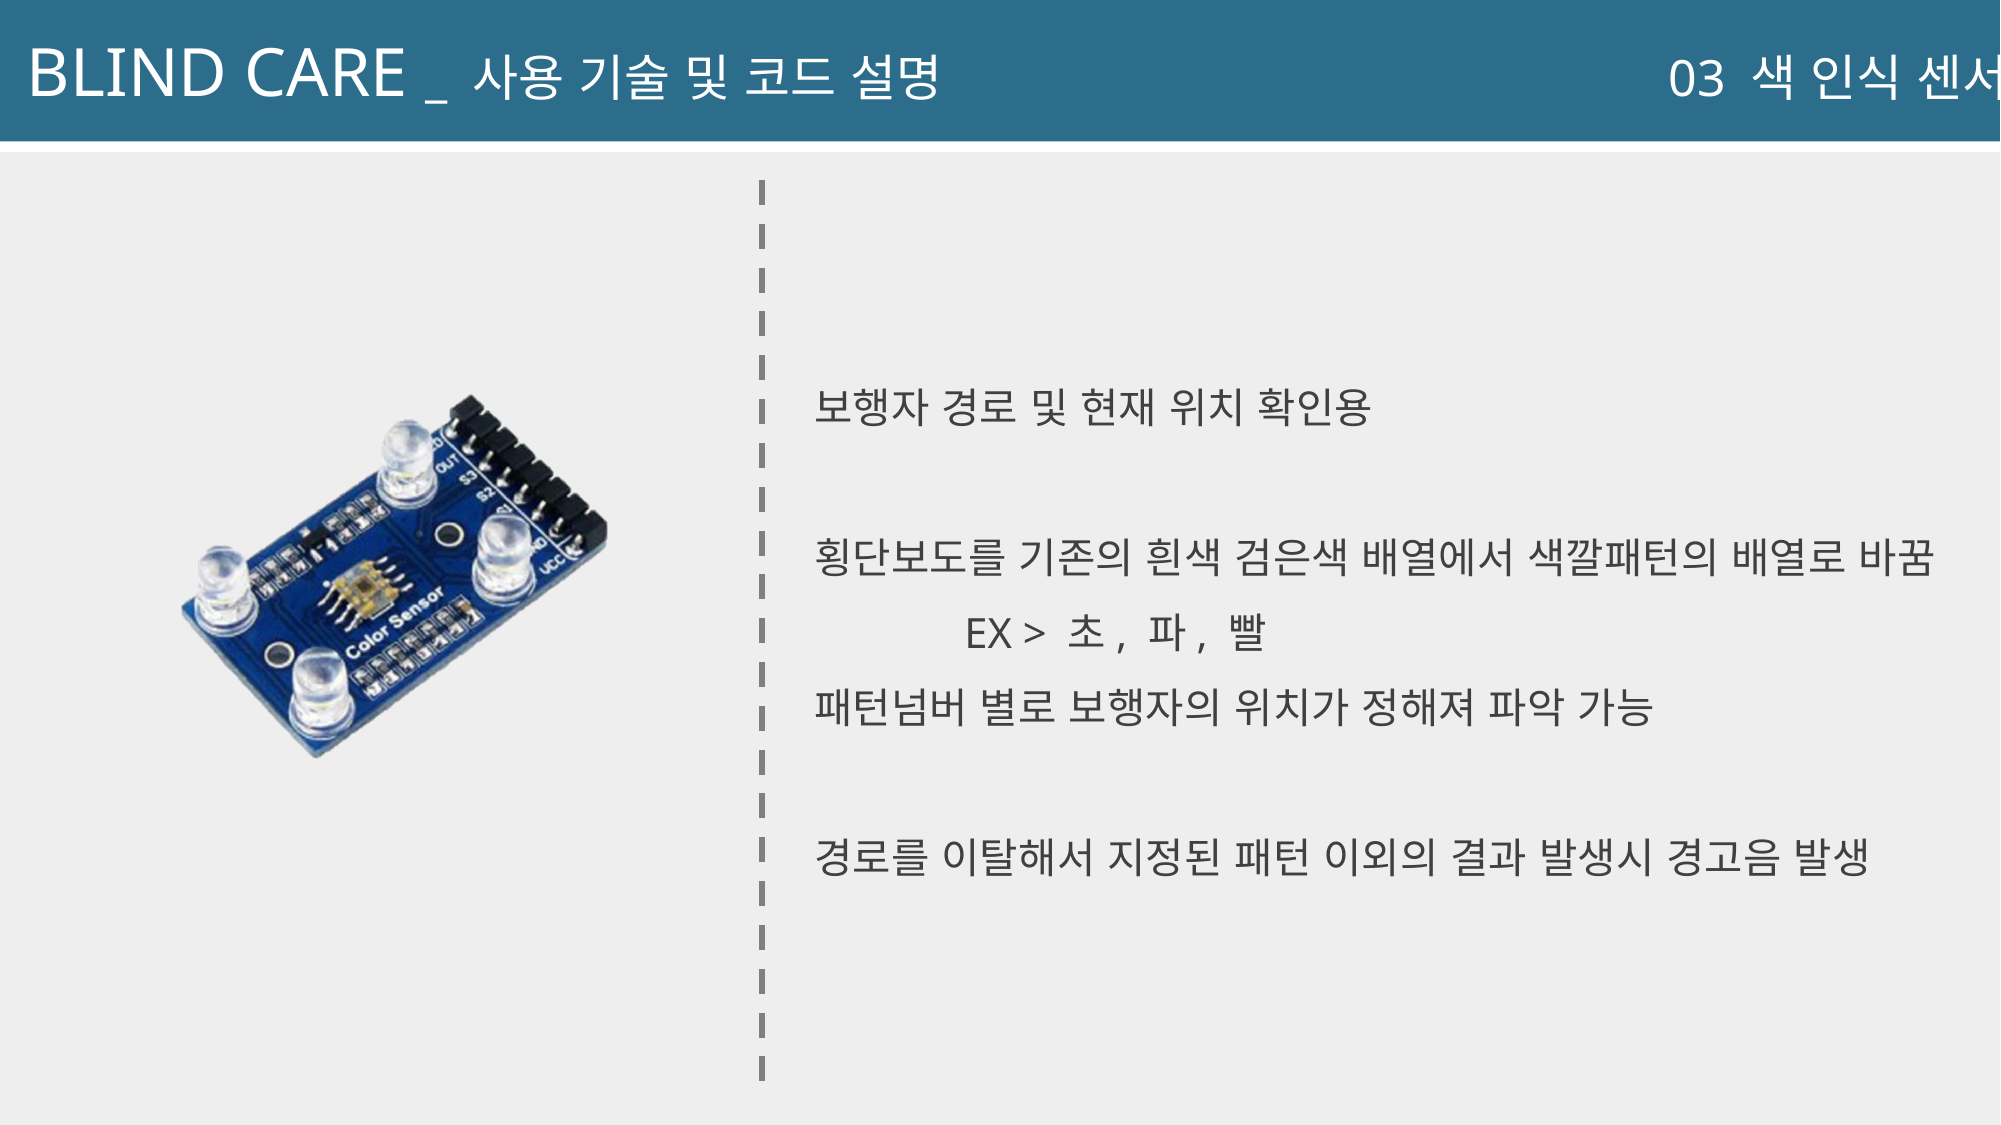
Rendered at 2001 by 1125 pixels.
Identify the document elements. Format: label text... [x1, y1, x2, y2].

text_box 보행자 경로 및 현재 위치 확인용 횡단보도를 기존의 흰색 검은색 배열에서 색깔패턴의 배열로 바꿈 EX > 초, 파, 빨 패턴넘버 별로 보행자의 위치가 정해져 파악 가능 경로를 이탈해서 지정된 패턴 이외의 결과 발생시 경고음 발생 [799, 349, 1959, 890]
text_box BLIND CARE _ 사용 기술 및 코드 설명 03 색 인식 센서 [12, 22, 2000, 118]
picture [160, 342, 703, 790]
text_box [0, 0, 2000, 142]
